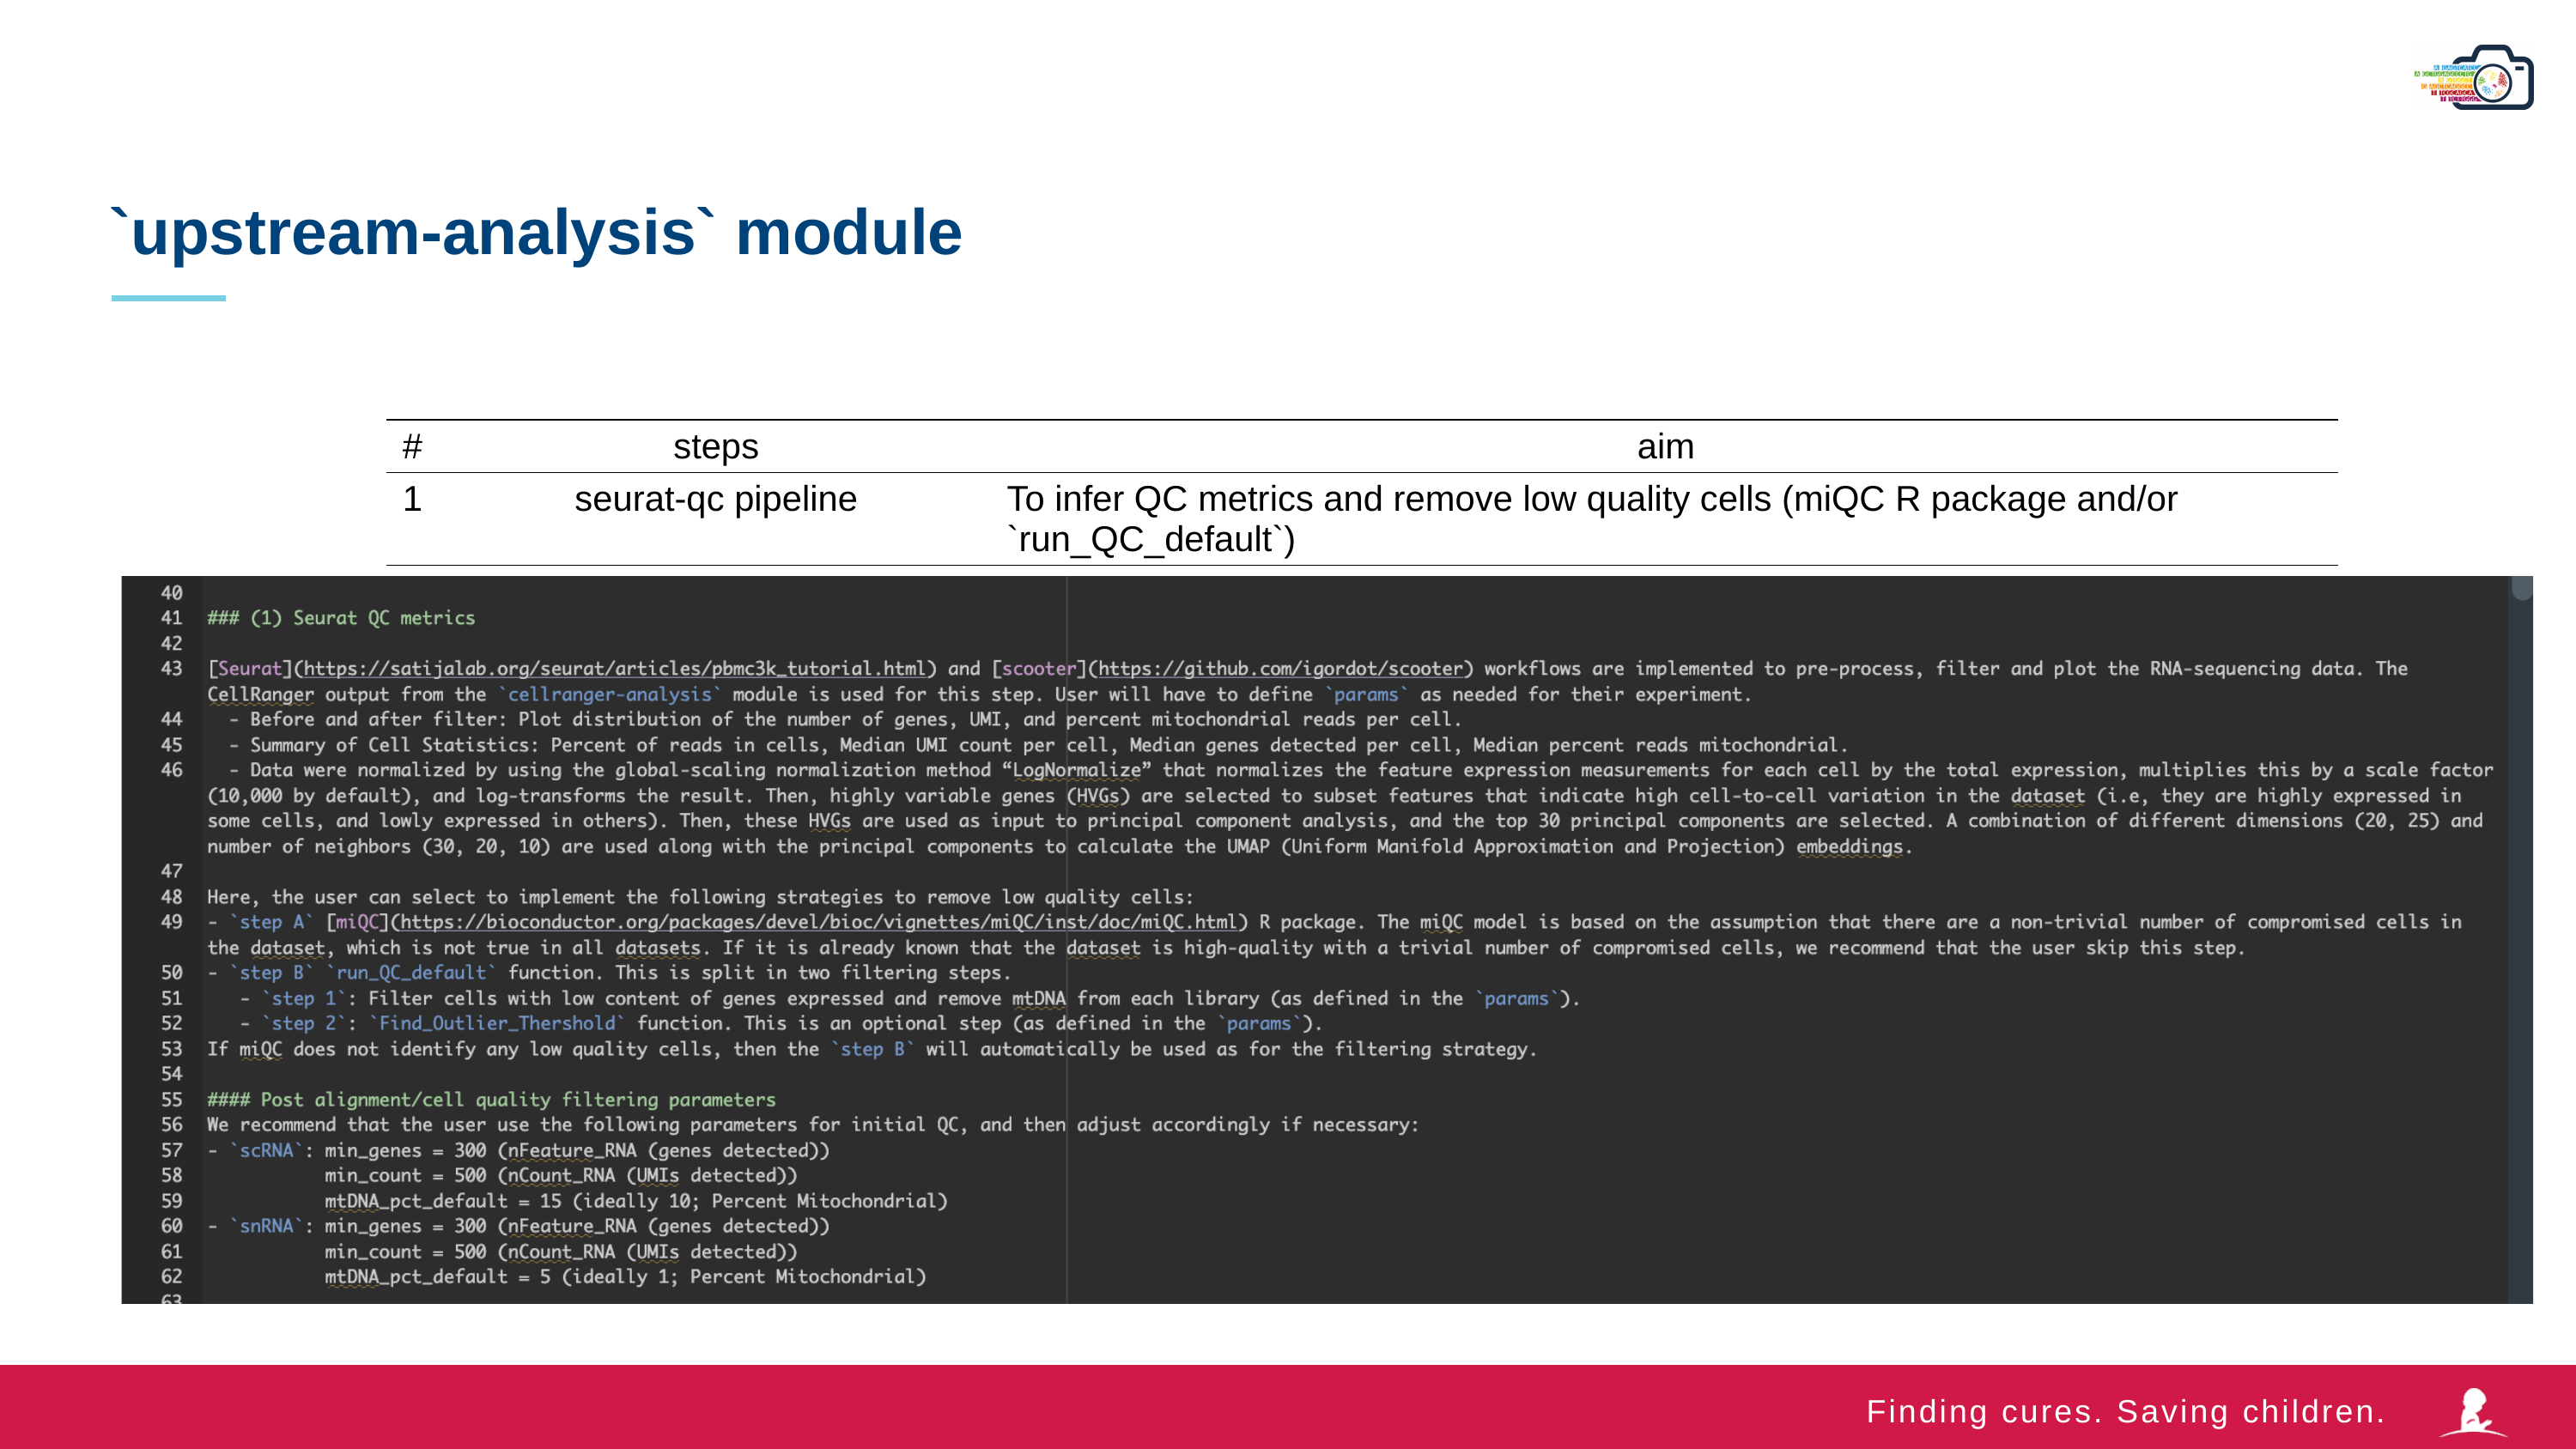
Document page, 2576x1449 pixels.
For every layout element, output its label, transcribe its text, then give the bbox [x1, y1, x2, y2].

table_cell 2 [386, 566, 439, 576]
table_header aim [994, 421, 2338, 472]
table_cell seurat-qc pipeline [439, 473, 994, 565]
table_cell To infer QC metrics and remove low quality cells (miQC R package and/or `run_QC_default`) [994, 473, 2338, 565]
table_cell To estimate contamination fraction (ambient RNA) and adjust expression matrix [994, 566, 2338, 576]
picture [2415, 45, 2534, 110]
table_header # [386, 421, 439, 472]
picture [121, 576, 2534, 1304]
table_cell 1 [386, 473, 439, 565]
table_header steps [439, 421, 994, 472]
table_cell SoupX method [439, 566, 994, 576]
title `upstream-analysis` module [96, 77, 2475, 276]
